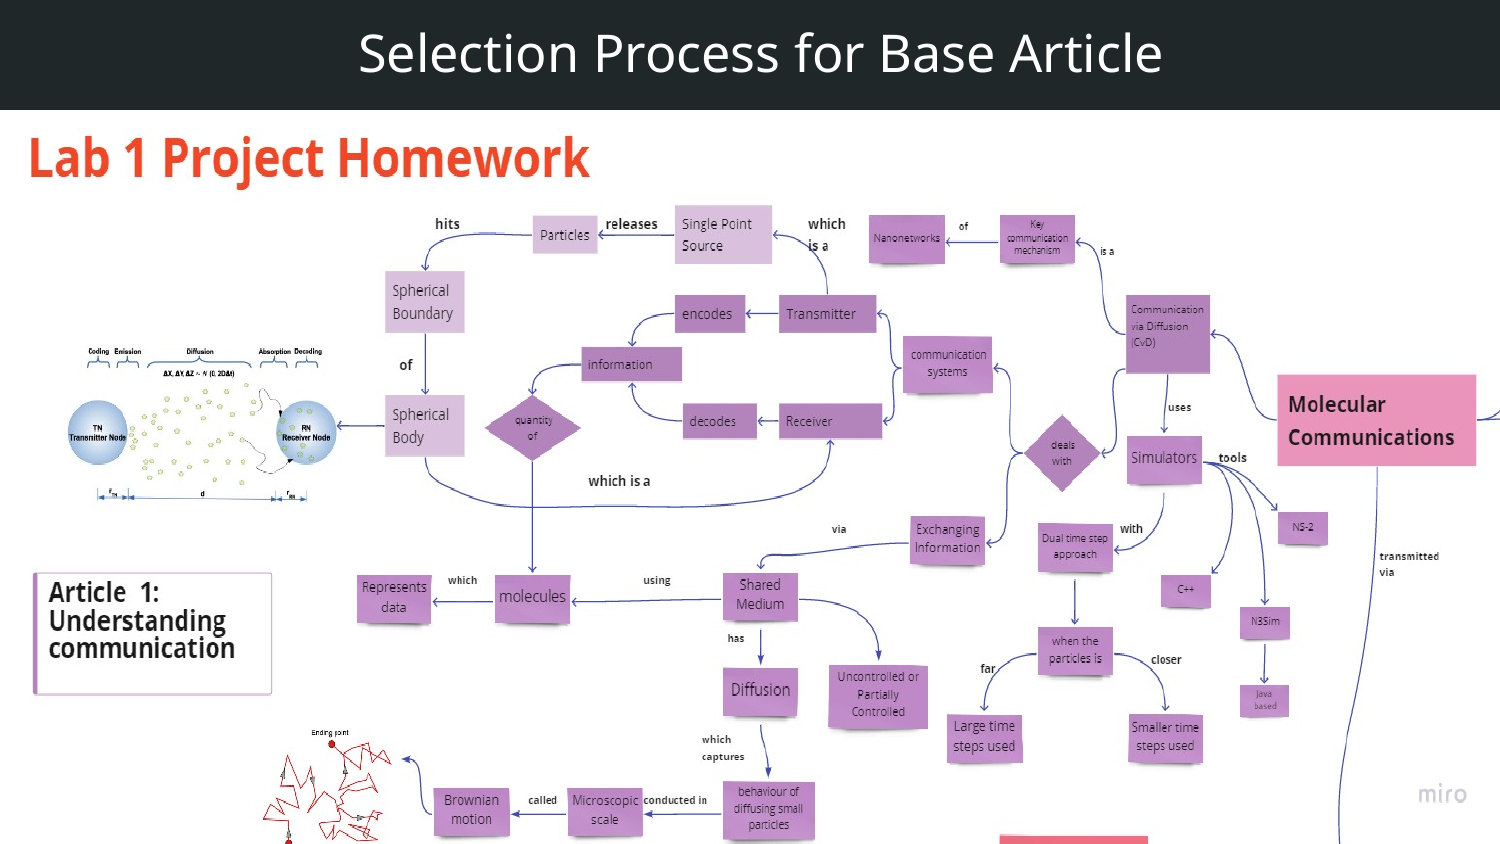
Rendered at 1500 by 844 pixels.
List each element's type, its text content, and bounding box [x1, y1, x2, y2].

picture [0, 110, 1500, 844]
title Selection Process for Base Article [111, 18, 1412, 99]
